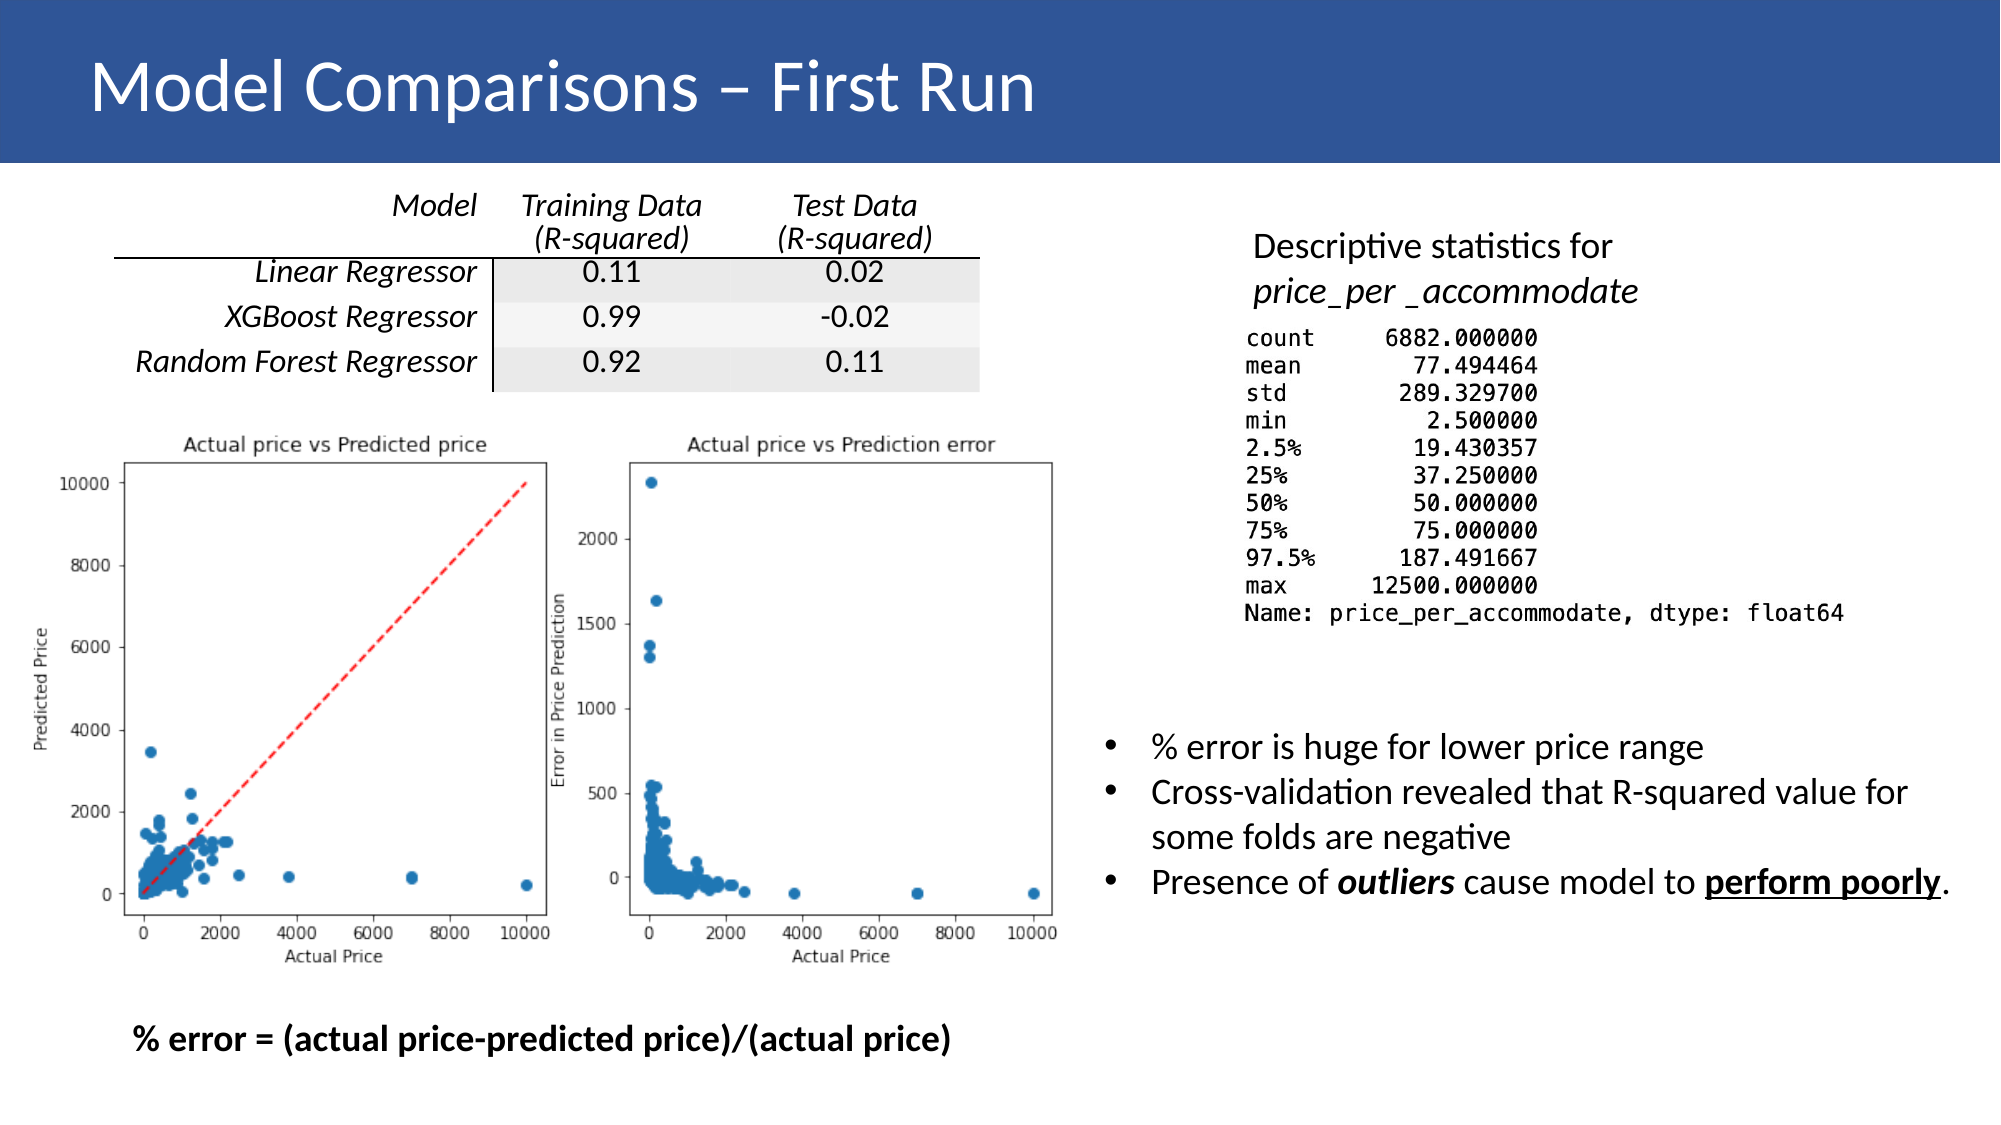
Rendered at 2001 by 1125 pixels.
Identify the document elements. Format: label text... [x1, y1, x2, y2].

table_cell Random Forest Regressor [114, 347, 492, 392]
table_header Test Data (R-squared) [730, 191, 980, 257]
text_box % error is huge for lower price range Cross-validation revealed that R-squared value for some folds are negative Presence of outliers cause model to perform poorly. [1089, 714, 1976, 909]
table_cell -0.02 [730, 303, 980, 347]
table_cell 0.11 [730, 347, 980, 392]
text_box % error = (actual price-predicted price)/(actual price) [114, 1007, 980, 1067]
table_cell Linear Regressor [114, 259, 492, 303]
table_header Model [114, 191, 493, 257]
table_cell 0.11 [494, 259, 730, 303]
table_cell 0.99 [494, 303, 730, 347]
text_box Model Comparisons – First Run [0, 0, 2000, 163]
picture [24, 424, 1070, 978]
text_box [1238, 213, 1868, 635]
table_cell 0.92 [494, 347, 730, 392]
table_cell 0.02 [730, 259, 980, 303]
table_cell XGBoost Regressor [114, 303, 492, 347]
table_header Training Data (R-squared) [493, 191, 730, 257]
